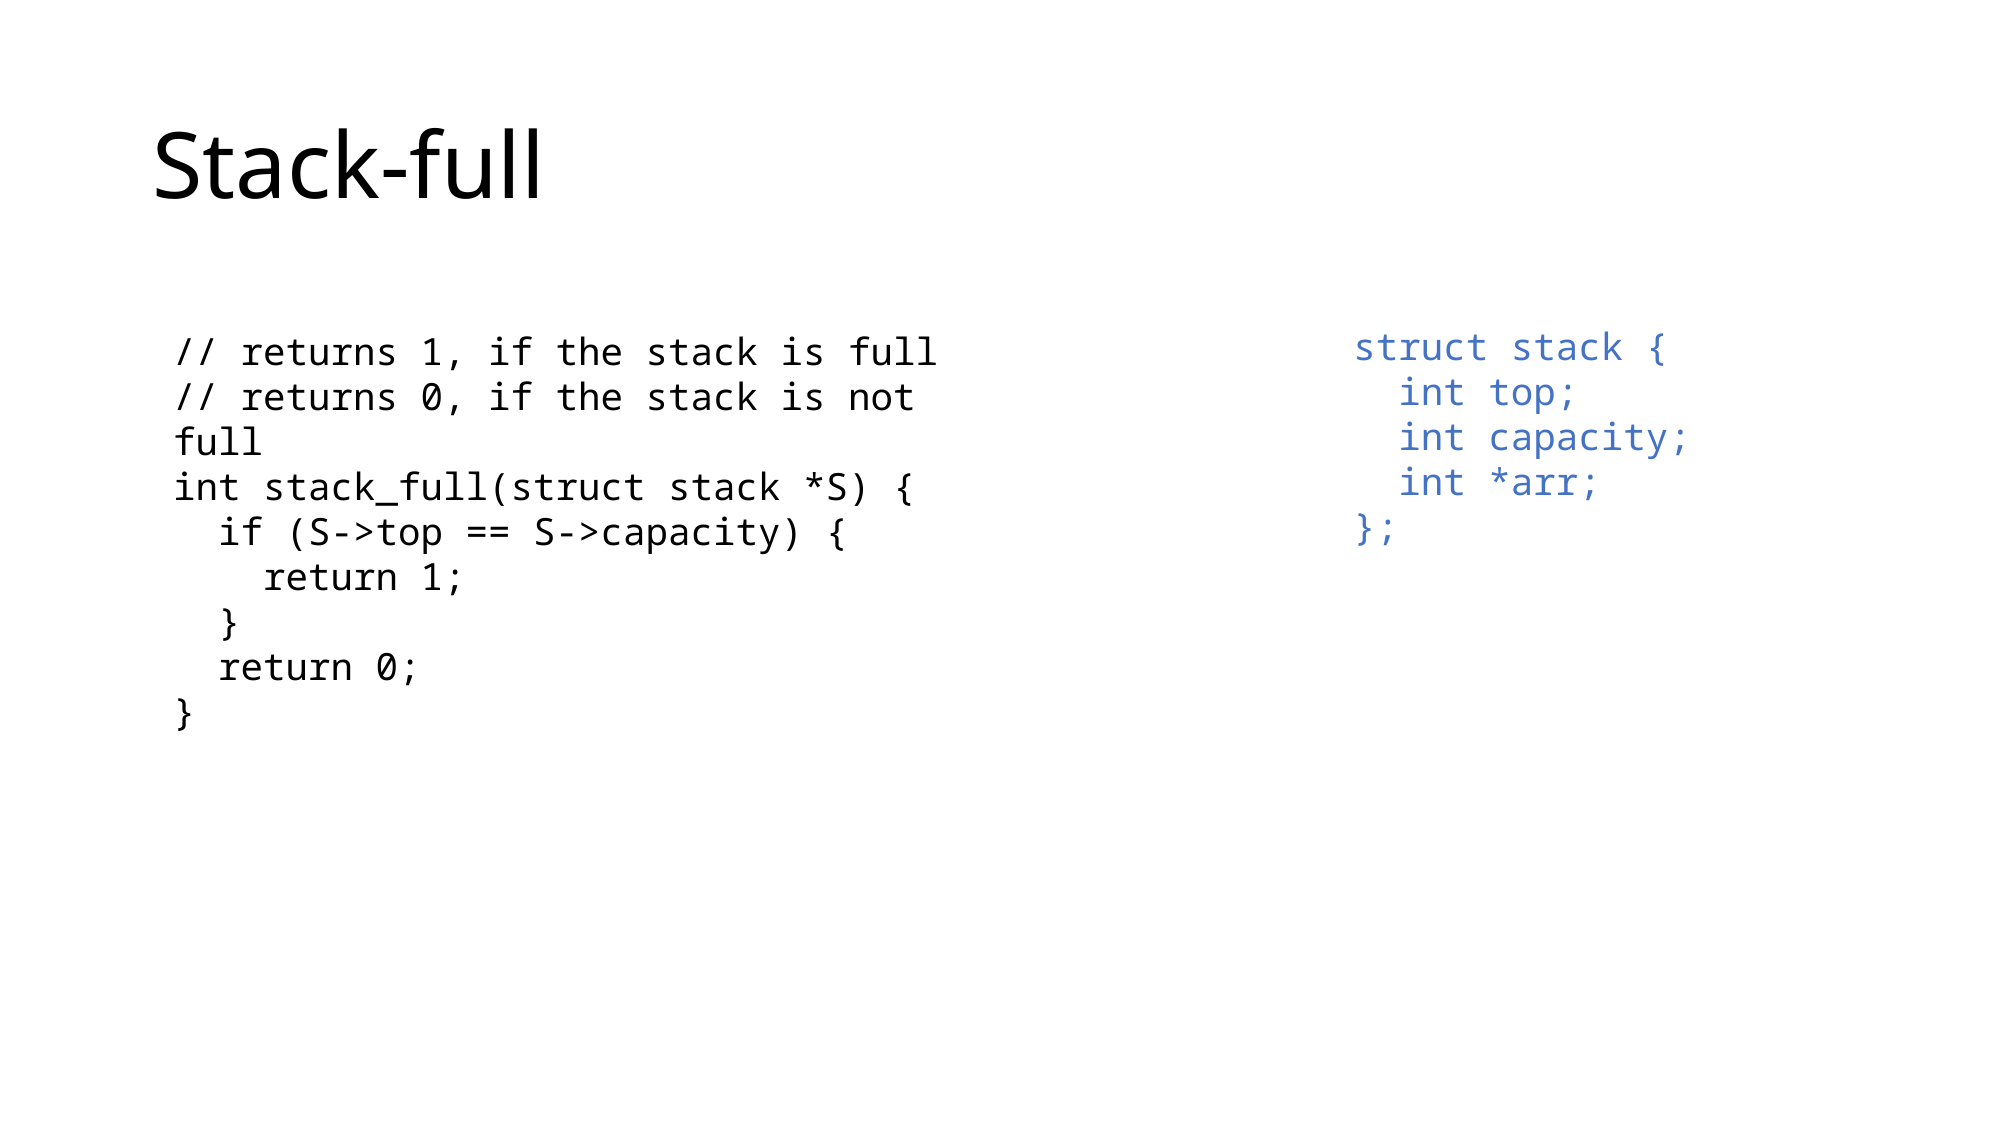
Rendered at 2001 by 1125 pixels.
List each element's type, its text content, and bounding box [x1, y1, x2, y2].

title Stack-full [137, 59, 1863, 278]
text_box // returns 1, if the stack is full // returns 0, if the stack is not full int stack_full(struct stack *S) { if (S->top == S->capacity) { return 1; } return 0; } [158, 320, 1012, 740]
text_box struct stack { int top; int capacity; int *arr; }; [1338, 316, 1808, 556]
